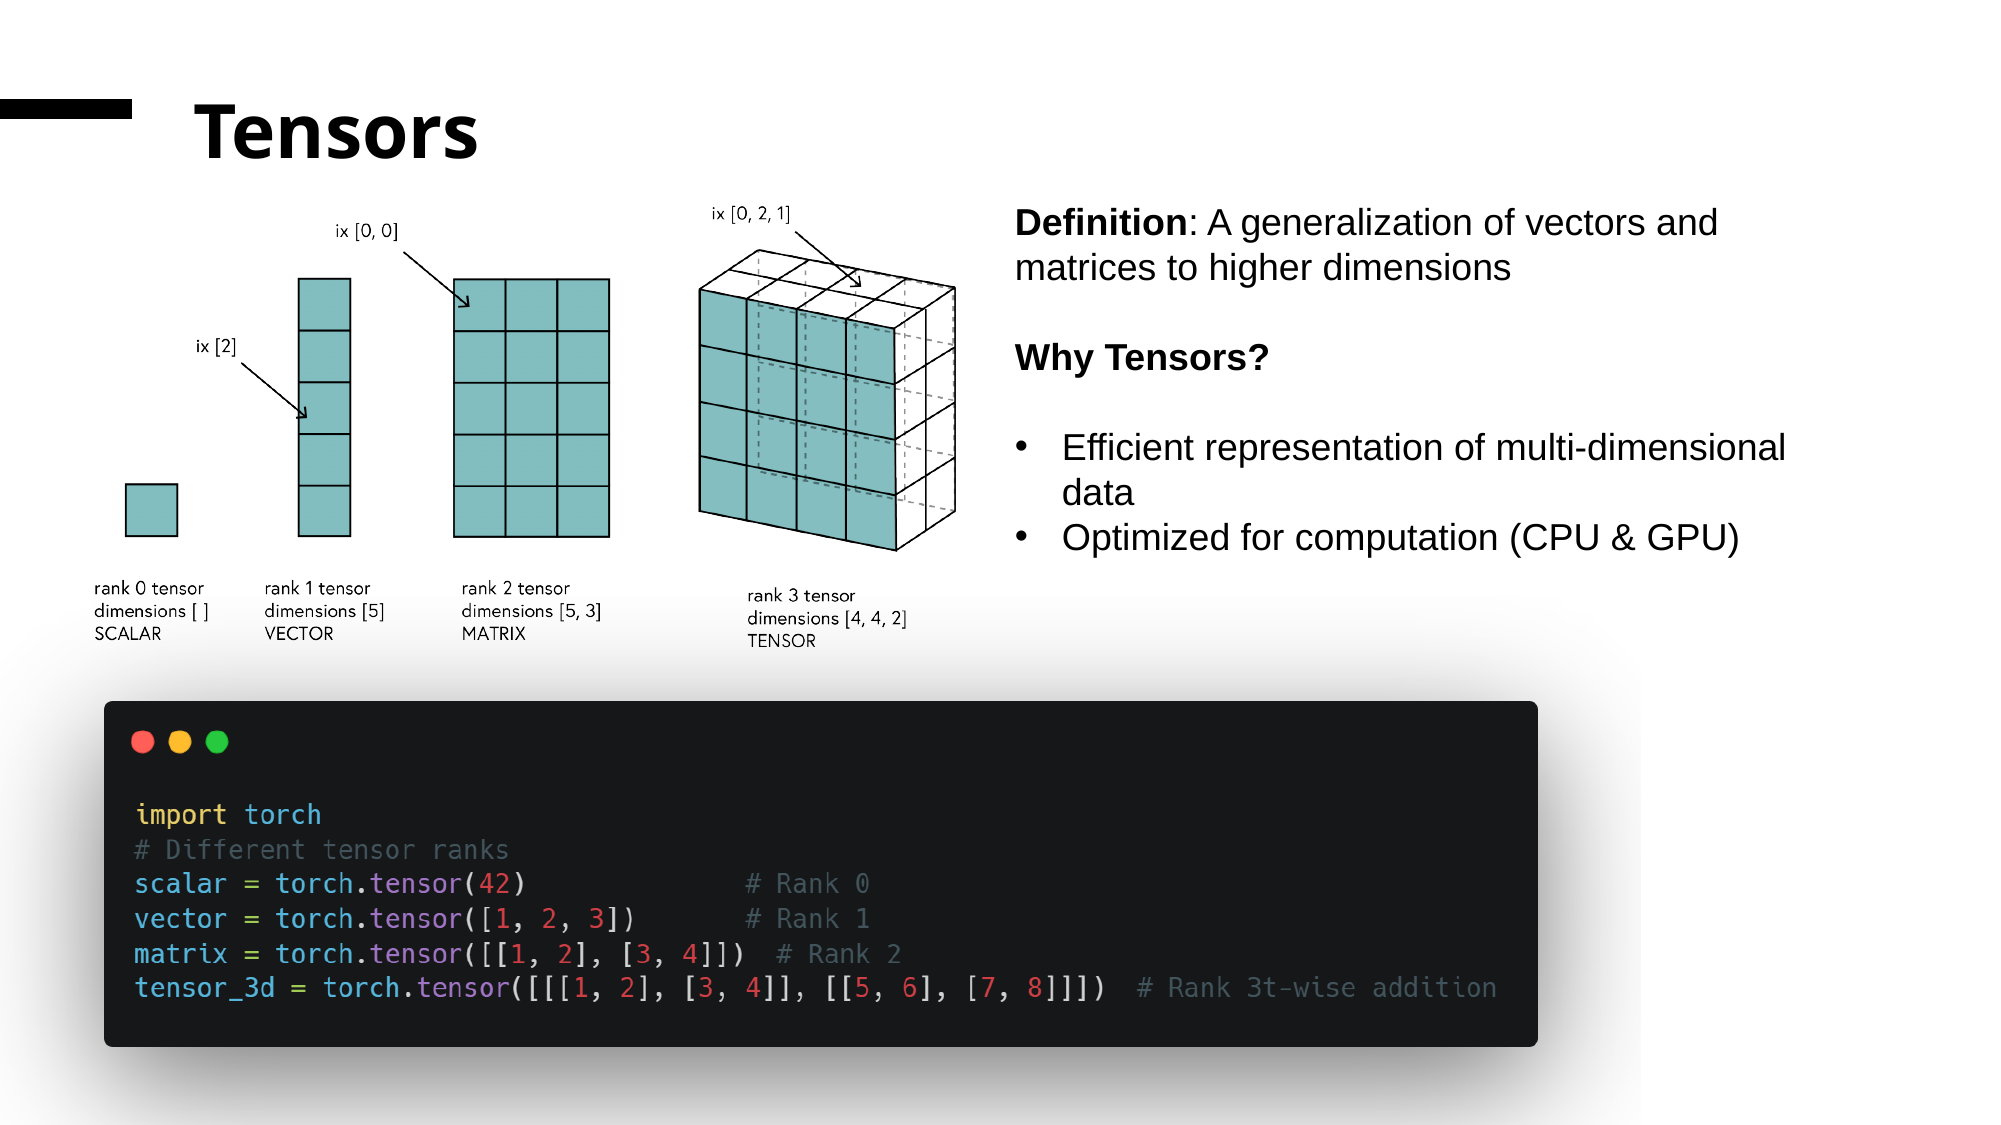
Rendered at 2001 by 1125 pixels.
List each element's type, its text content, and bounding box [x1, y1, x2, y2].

picture [0, 203, 1641, 1125]
title Tensors [178, 90, 779, 203]
list Definition: A generalization of vectors and matrices to higher dimensions Why Tensors? Efficient representation of multi-dimensional data Optimized for computation (CPU & GPU) [999, 74, 1807, 728]
